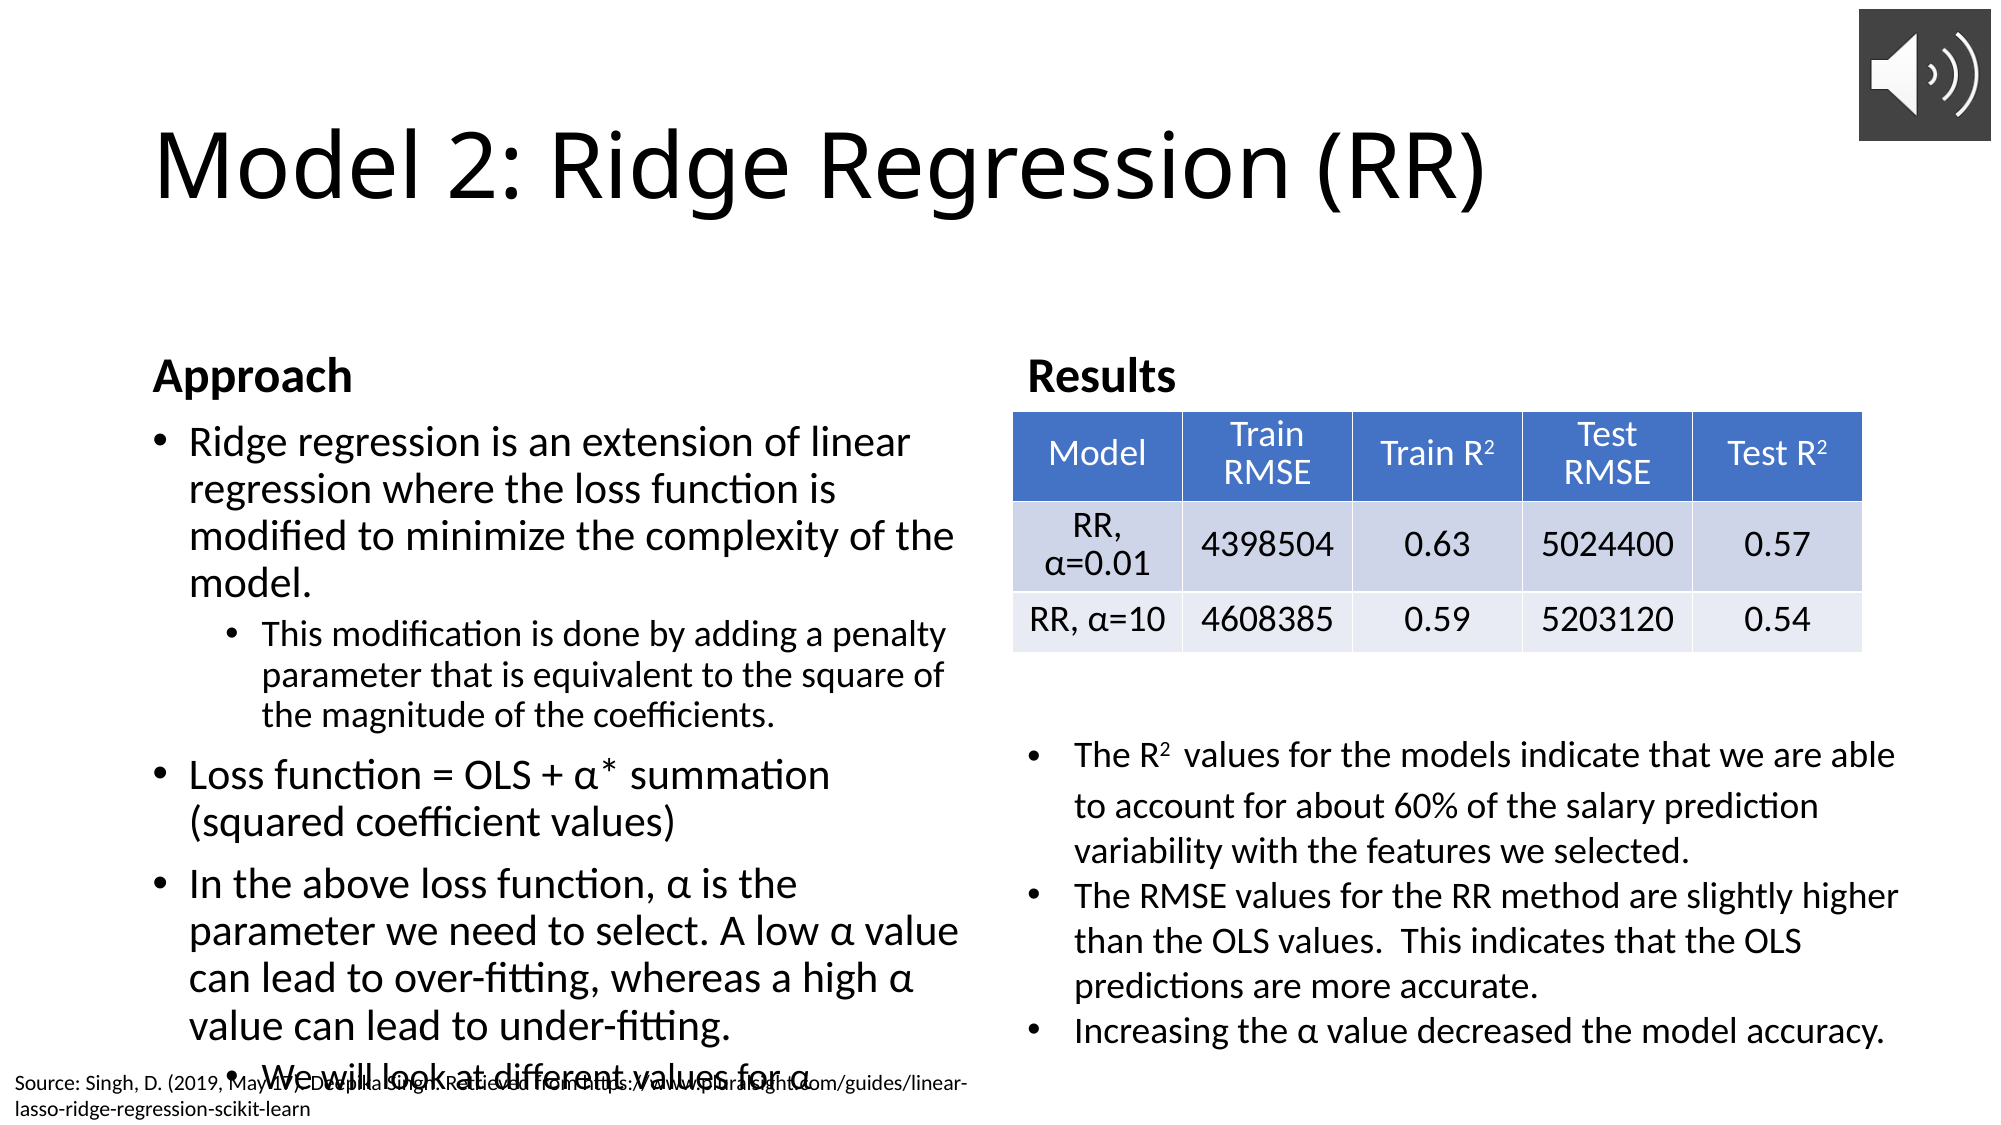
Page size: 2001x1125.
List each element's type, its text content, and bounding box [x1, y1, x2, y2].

list Approach [137, 275, 984, 410]
table_cell 0.59 [1353, 593, 1522, 652]
table_header Test RMSE [1523, 412, 1692, 501]
table_cell RR, α=10 [1013, 593, 1182, 652]
picture [1858, 8, 1992, 142]
table_cell 5203120 [1523, 593, 1692, 652]
list Results [1012, 275, 1863, 410]
text_box Source: Singh, D. (2019, May 17). Deepika Singh. Retrieved from https://www.pluralsight.com/guides/linear-lasso-ridge-regression-scikit-learn [0, 1061, 1013, 1125]
table_cell RR, α=0.01 [1013, 502, 1182, 591]
table_cell 4608385 [1183, 593, 1352, 652]
title Model 2: Ridge Regression (RR) [137, 59, 1863, 278]
table_header Test R2 [1693, 412, 1862, 501]
text_box The R2 values for the models indicate that we are able to account for about 60% of the salary prediction variability with the features we selected. The RMSE values for the RR method are slightly higher than the OLS values. This indicates that the OLS predictions are more accurate. Increasing the α value decreased the model accuracy. [1012, 722, 1925, 1104]
table_cell 4398504 [1183, 502, 1352, 591]
table_header Model [1013, 412, 1182, 501]
table_header Train R2 [1353, 412, 1522, 501]
table_cell 5024400 [1523, 502, 1692, 591]
table_cell 0.57 [1693, 502, 1862, 591]
list Ridge regression is an extension of linear regression where the loss function is modified to minimize the complexity of the model. This modification is done by adding a penalty parameter that is equivalent to the square of the magnitude of the coefficients. Loss function = OLS + α* summation (squared coefficient values) In the above loss function, α is the parameter we need to select. A low α value can lead to over-fitting, whereas a high α value can lead to under-fitting. We will look at different values for α [137, 410, 984, 1061]
table_header Train RMSE [1183, 412, 1352, 501]
table_cell 0.54 [1693, 593, 1862, 652]
table_cell 0.63 [1353, 502, 1522, 591]
